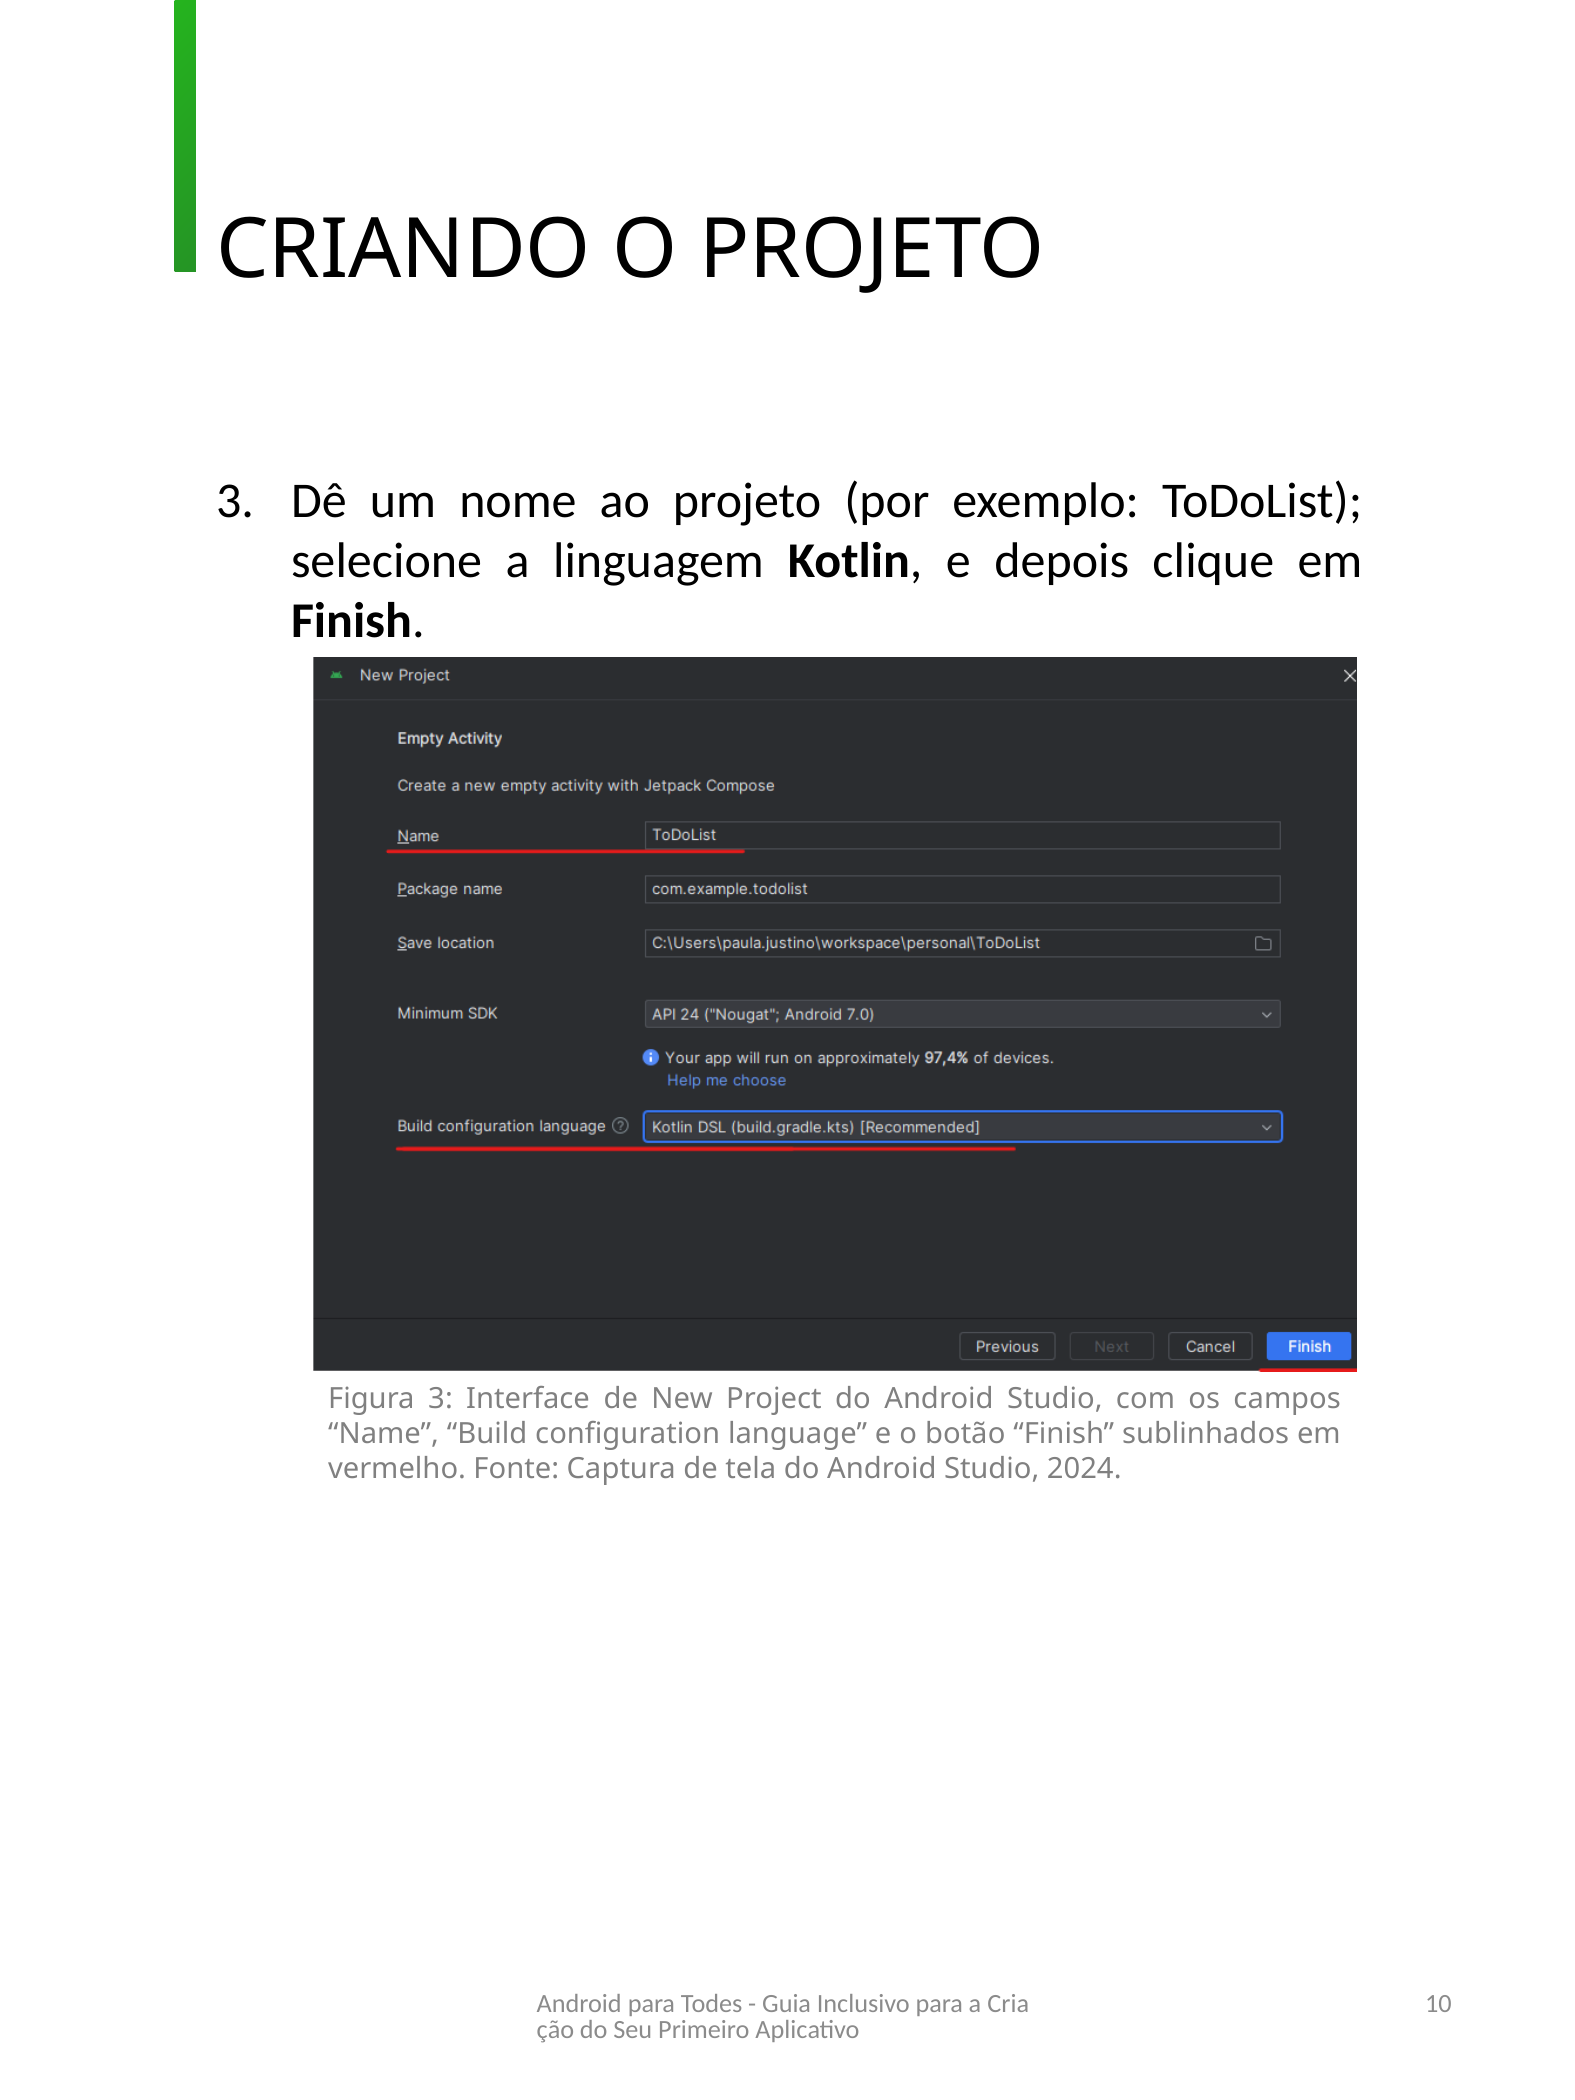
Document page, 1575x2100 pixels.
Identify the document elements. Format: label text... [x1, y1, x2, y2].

text_box [173, 0, 197, 272]
text_box Figura 3: Interface de New Project do Android Studio, com os campos “Name”, “Build configuration language” e o botão “Finish” sublinhados em vermelho. Fonte: Captura de tela do Android Studio, 2024. [313, 1372, 1357, 1492]
title CRIANDO O PROJETO [201, 186, 1378, 460]
text_box Dê um nome ao projeto (por exemplo: ToDoList); selecione a linguagem Kotlin, e depois clique em Finish. [201, 460, 1378, 655]
picture [313, 657, 1357, 1372]
footer Android para Todes - Guia Inclusivo para a Criação do Seu Primeiro Aplicativo [521, 1946, 1054, 2059]
slide_number 10 [1112, 1946, 1467, 2059]
